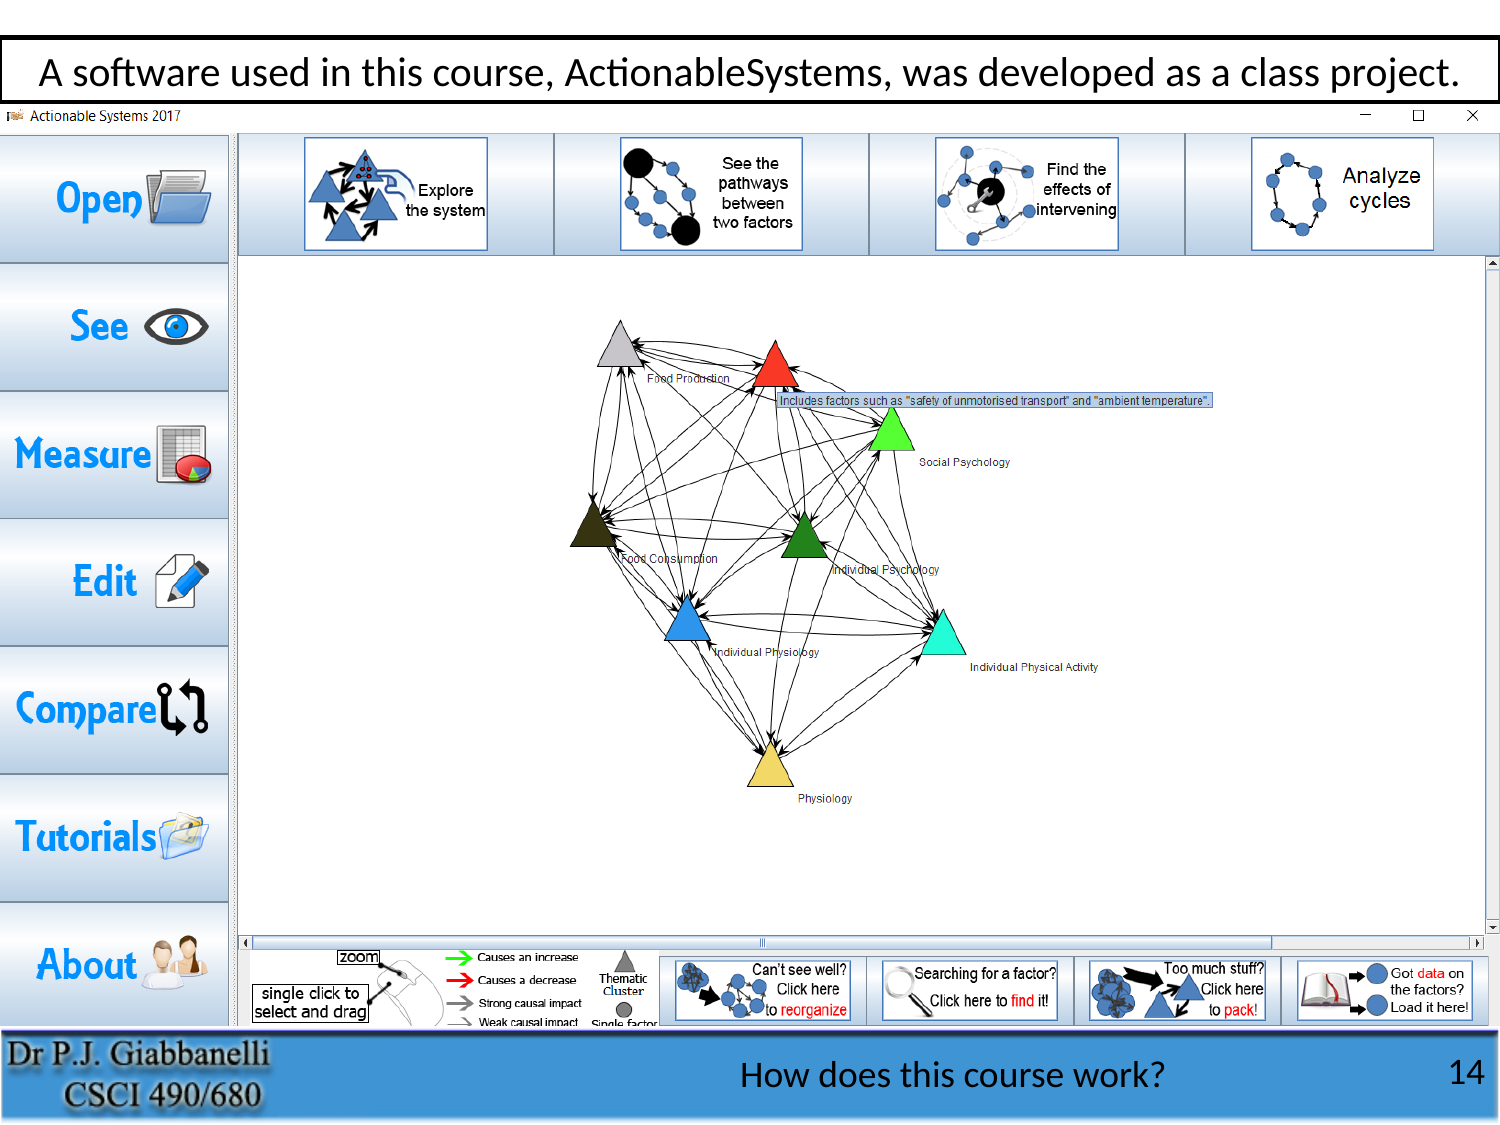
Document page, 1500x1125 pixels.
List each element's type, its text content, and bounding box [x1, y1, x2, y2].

text_box A software used in this course, ActionableSystems, was developed as a class project. [0, 35, 1500, 99]
picture [0, 99, 1500, 1125]
